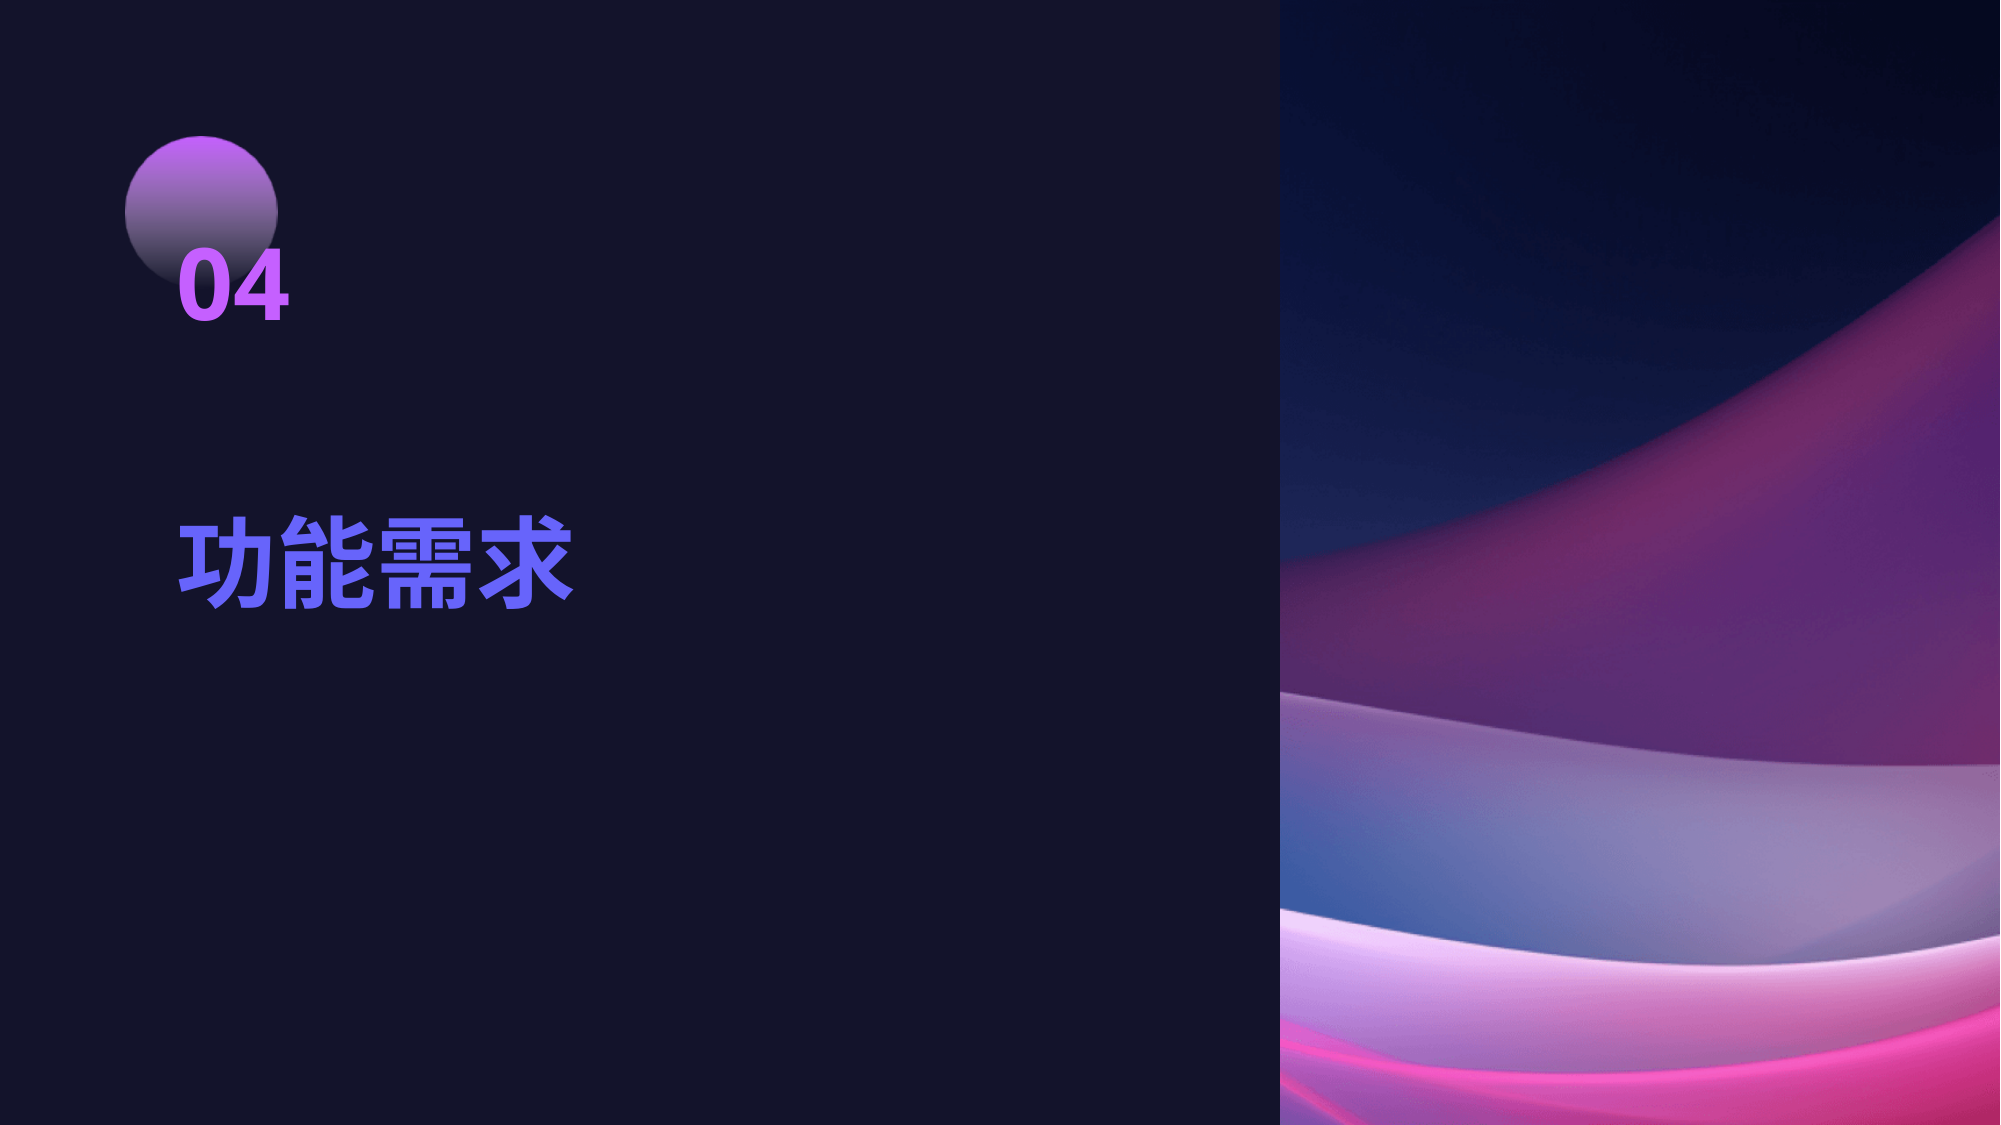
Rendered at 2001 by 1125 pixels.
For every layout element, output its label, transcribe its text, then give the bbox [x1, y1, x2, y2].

text_box 04 [160, 151, 1111, 350]
picture [125, 136, 278, 289]
text_box 功能需求 [160, 431, 1111, 629]
picture [1279, 0, 2000, 1125]
